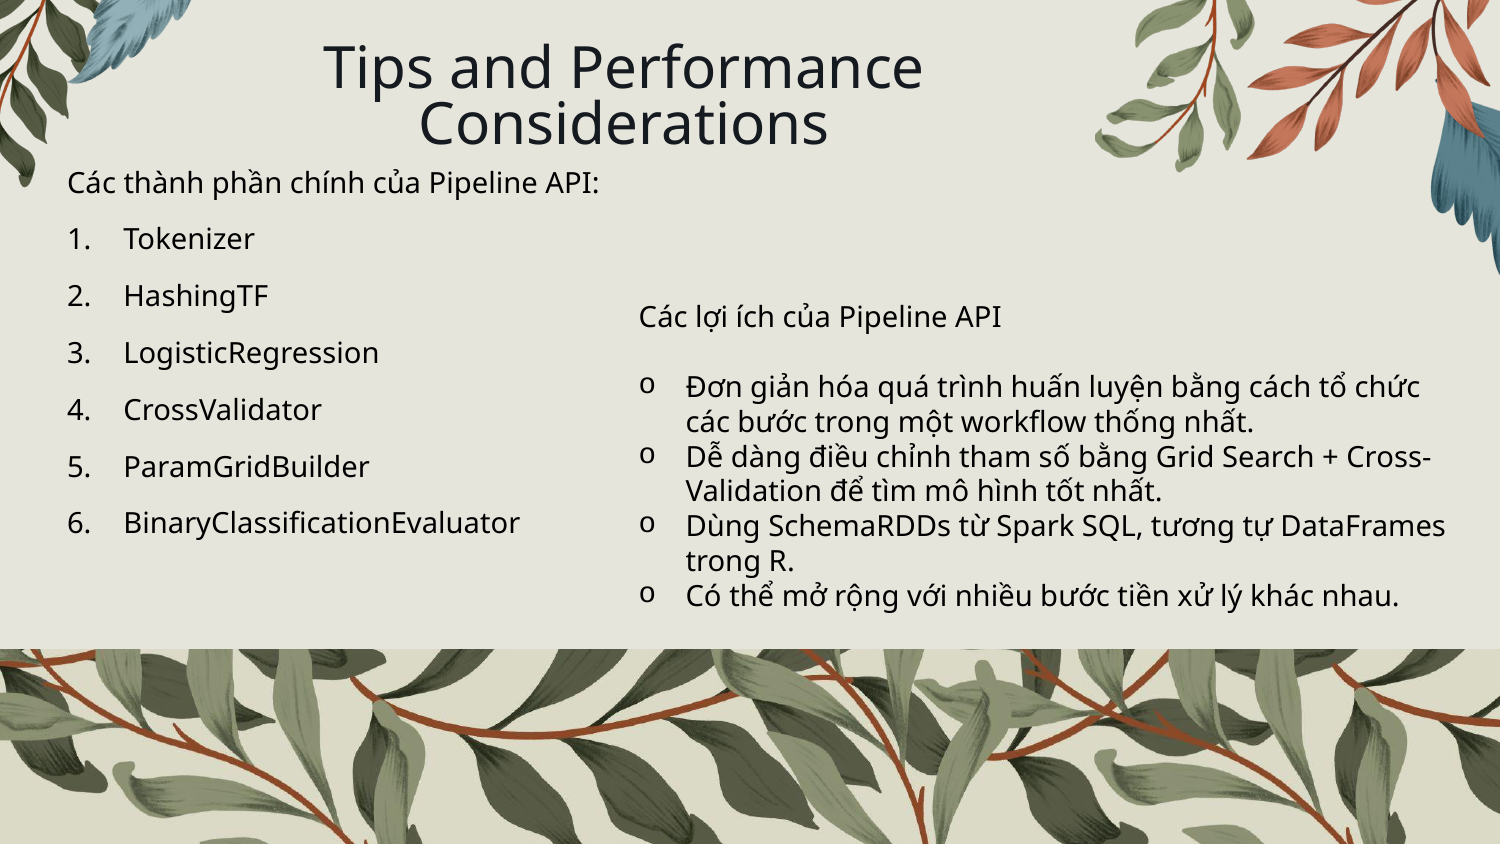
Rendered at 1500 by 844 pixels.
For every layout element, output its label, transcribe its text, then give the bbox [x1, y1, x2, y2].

picture [0, 648, 1500, 844]
picture [0, 0, 220, 205]
picture [1095, 0, 1500, 349]
text_box Các thành phần chính của Pipeline API: Tokenizer HashingTF LogisticRegression CrossValidator ParamGridBuilder BinaryClassificationEvaluator [52, 151, 670, 548]
text_box Các lợi ích của Pipeline API Đơn giản hóa quá trình huấn luyện bằng cách tổ chức các bước trong một workflow thống nhất. Dễ dàng điều chỉnh tham số bằng Grid Search + Cross-Validation để tìm mô hình tốt nhất. Dùng SchemaRDDs từ Spark SQL, tương tự DataFrames trong R. Có thể mở rộng với nhiều bước tiền xử lý khác nhau. [624, 290, 1476, 620]
title Tips and Performance Considerations [163, 48, 1085, 152]
